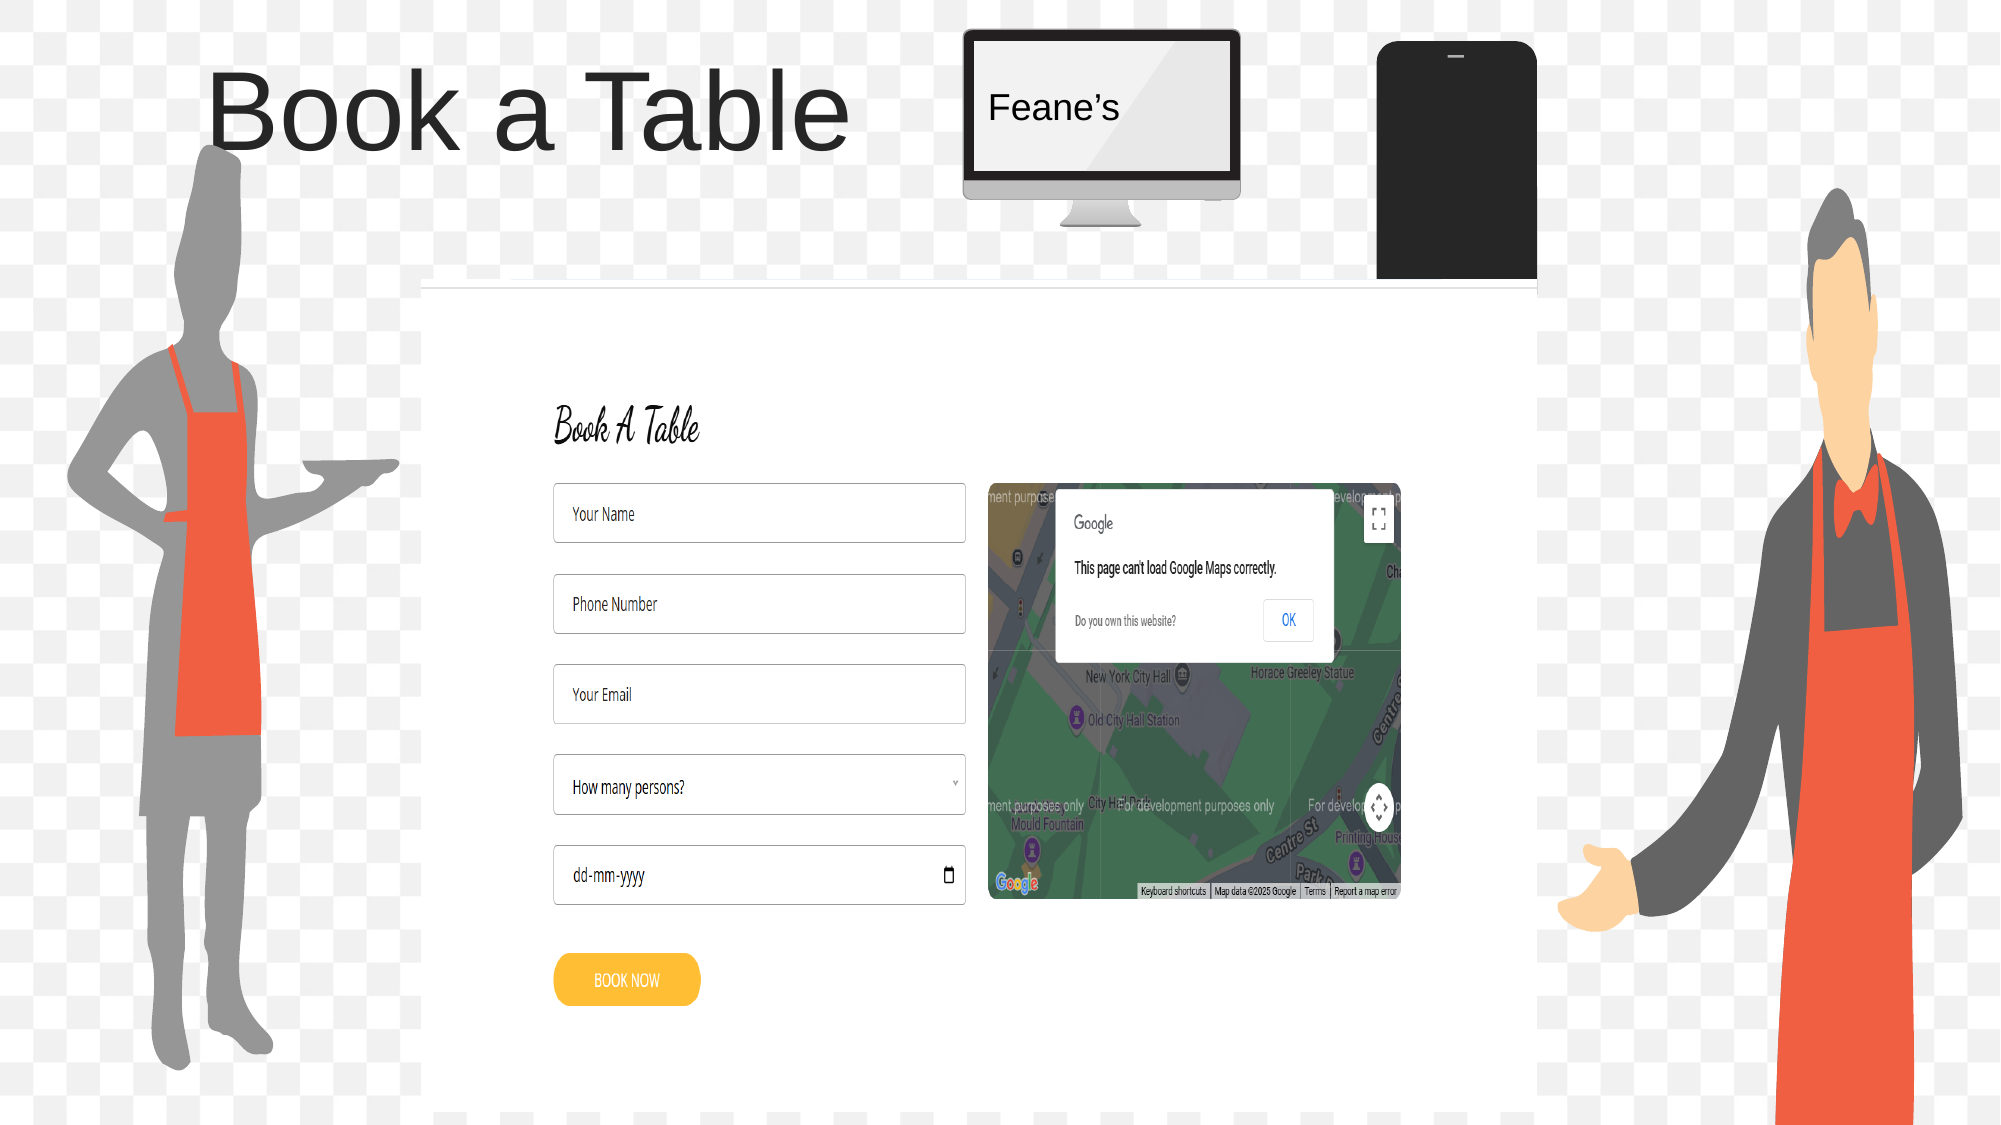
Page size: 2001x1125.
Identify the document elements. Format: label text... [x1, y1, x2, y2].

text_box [961, 27, 1243, 228]
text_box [1376, 41, 1538, 316]
list Book a Table [53, 54, 961, 174]
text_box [1557, 188, 1963, 1125]
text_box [67, 144, 398, 1071]
picture [0, 0, 2001, 1125]
